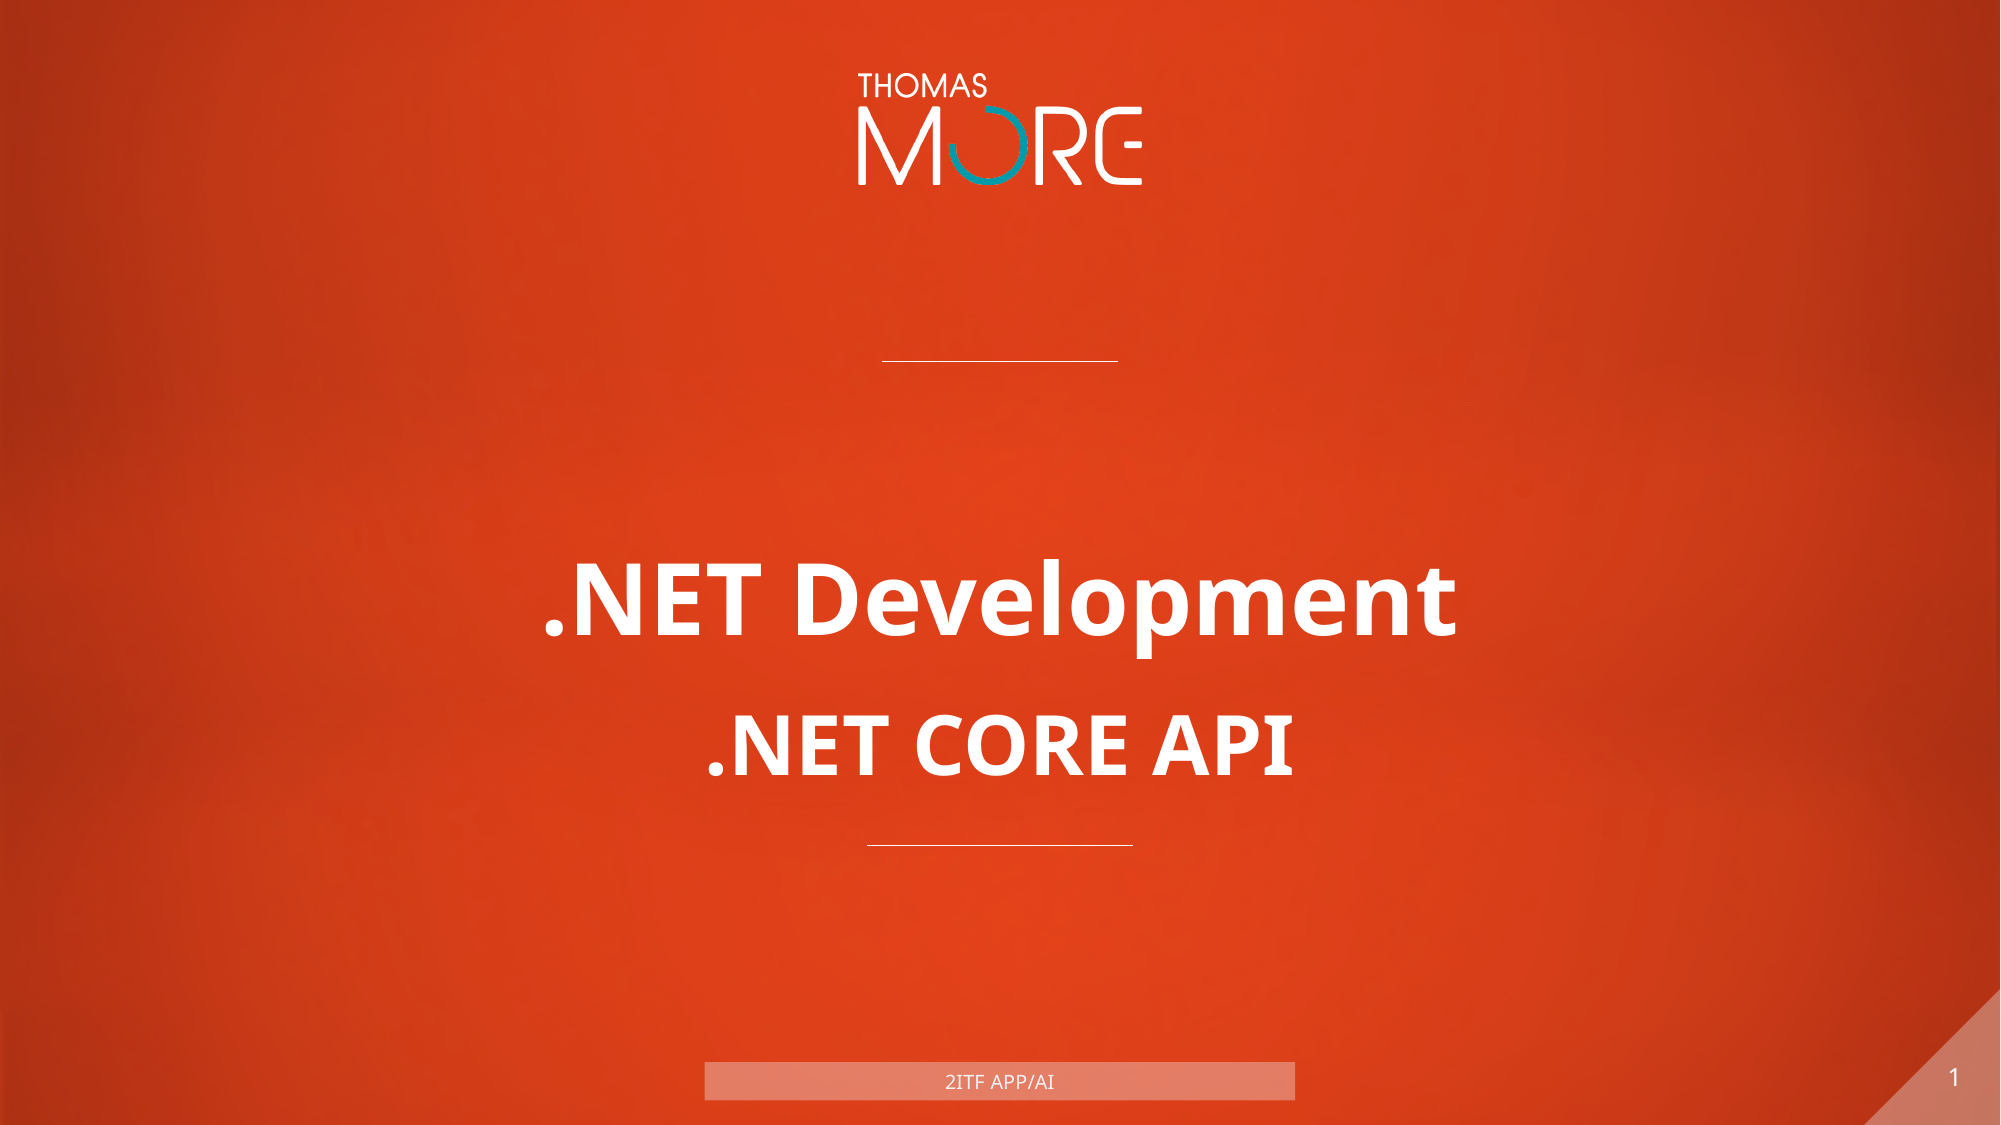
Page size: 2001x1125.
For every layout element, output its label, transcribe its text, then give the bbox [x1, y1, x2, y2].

picture [0, 0, 2001, 1125]
title .NET Development [0, 361, 2000, 696]
slide_number 1 [1862, 987, 2000, 1125]
subtitle .NET CORE API [0, 696, 2000, 847]
footer 2ITF APP/AI [704, 1062, 1296, 1101]
